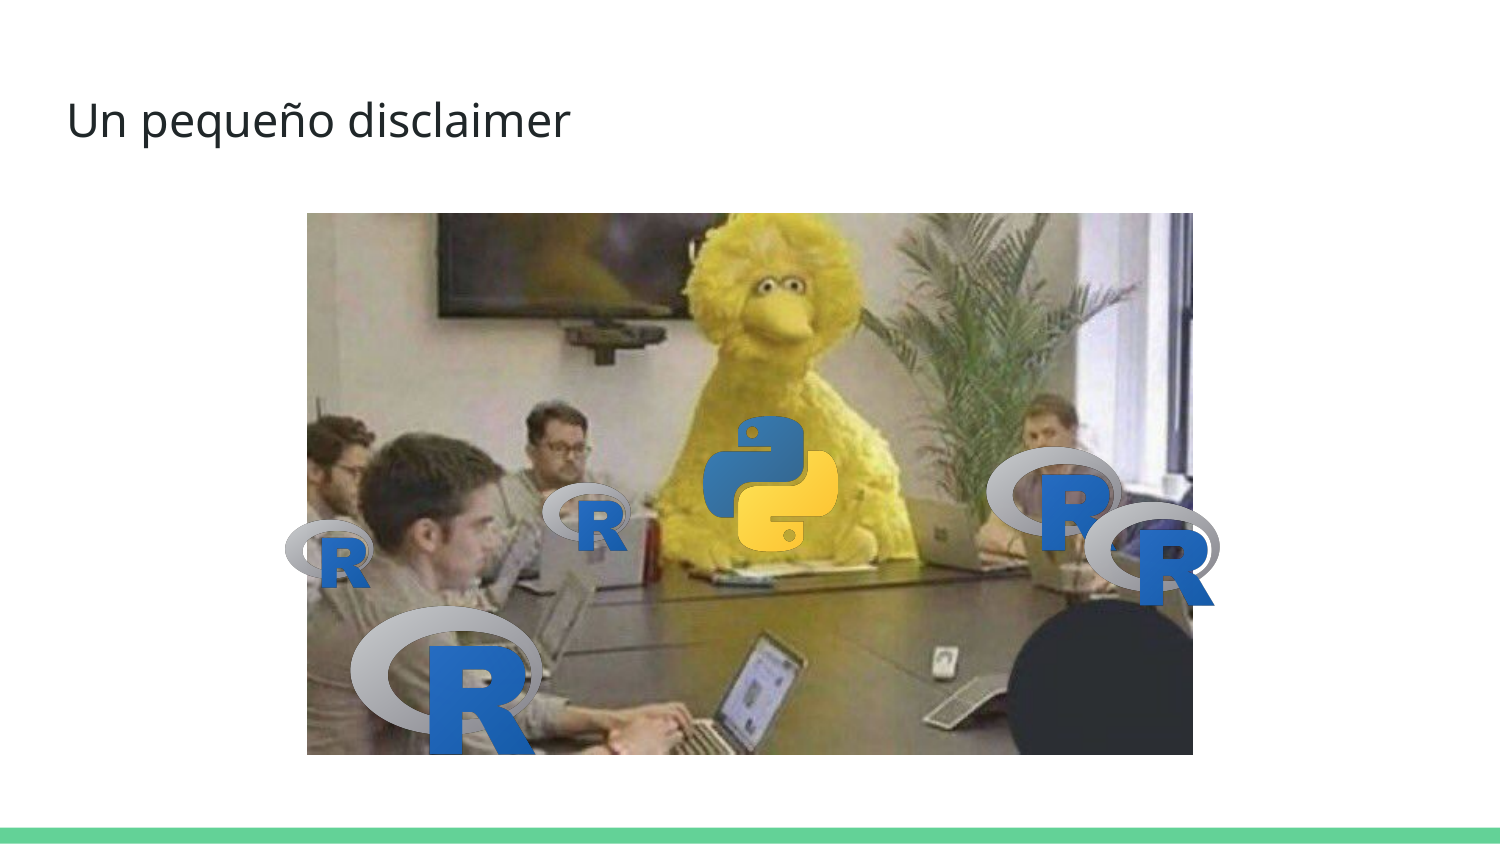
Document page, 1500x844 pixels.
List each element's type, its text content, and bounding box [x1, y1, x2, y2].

title Un pequeño disclaimer [51, 72, 1449, 167]
picture [285, 213, 1220, 755]
